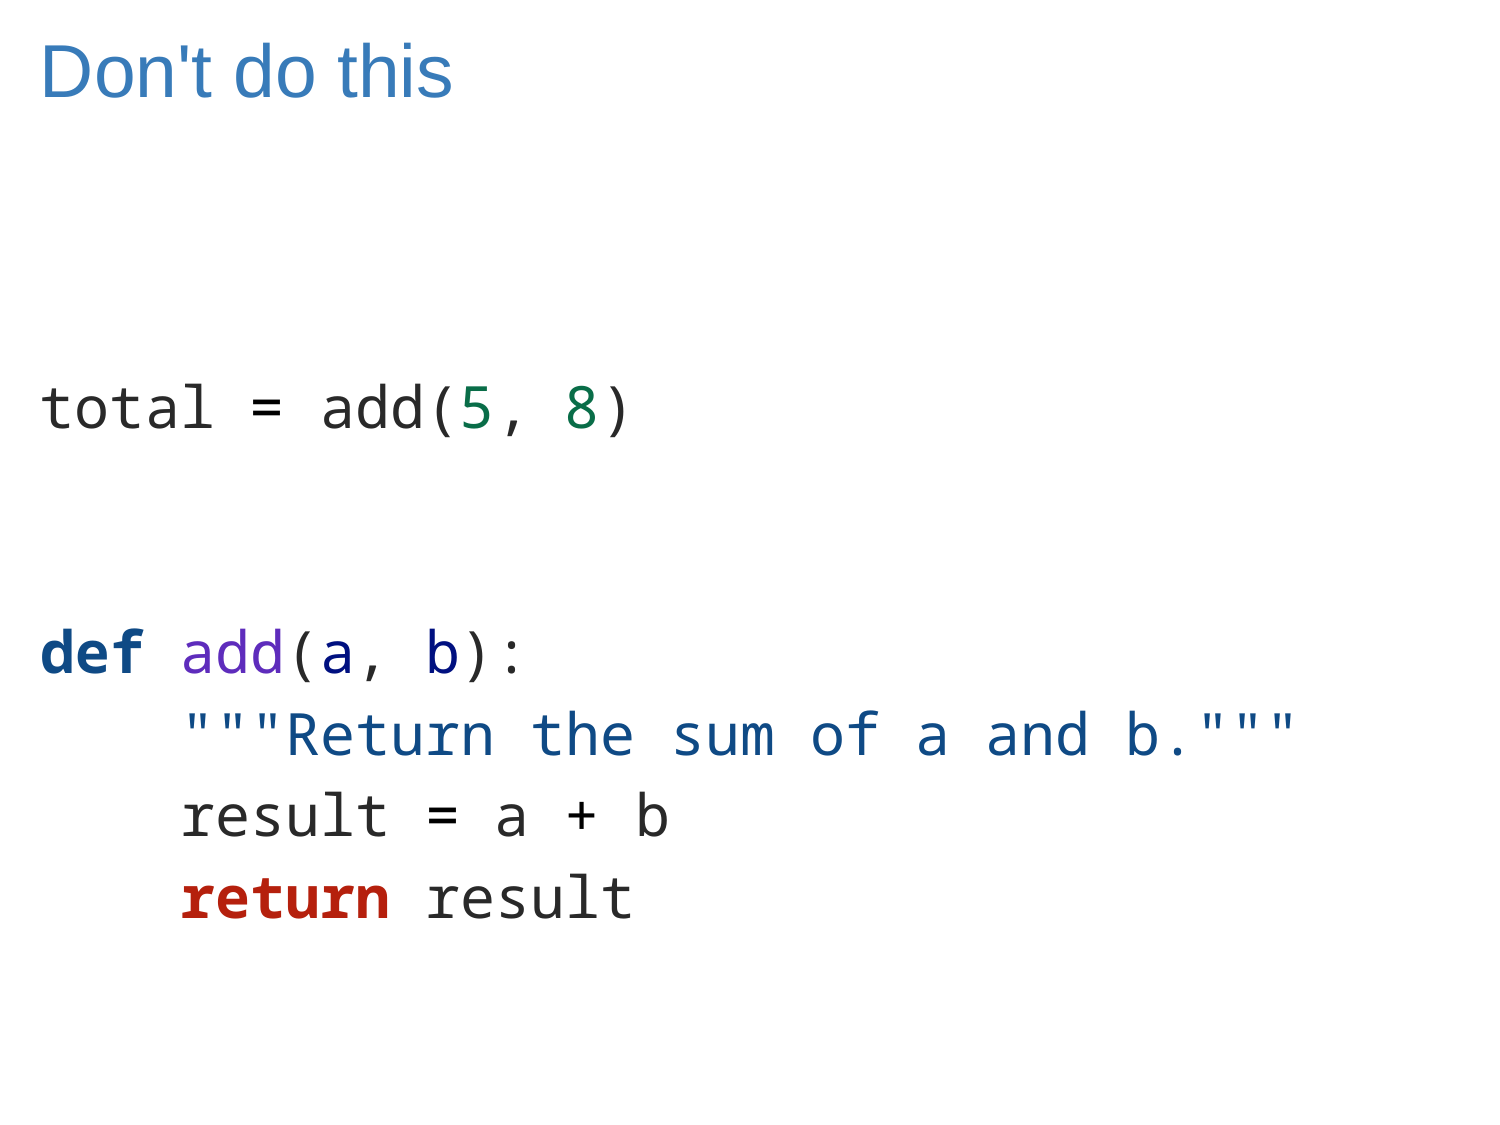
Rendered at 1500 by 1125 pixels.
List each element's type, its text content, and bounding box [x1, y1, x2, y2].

list total = add(5, 8) def add(a, b): """Return the sum of a and b.""" result = a + b return result [24, 362, 1500, 863]
title Don't do this [24, 30, 1338, 106]
